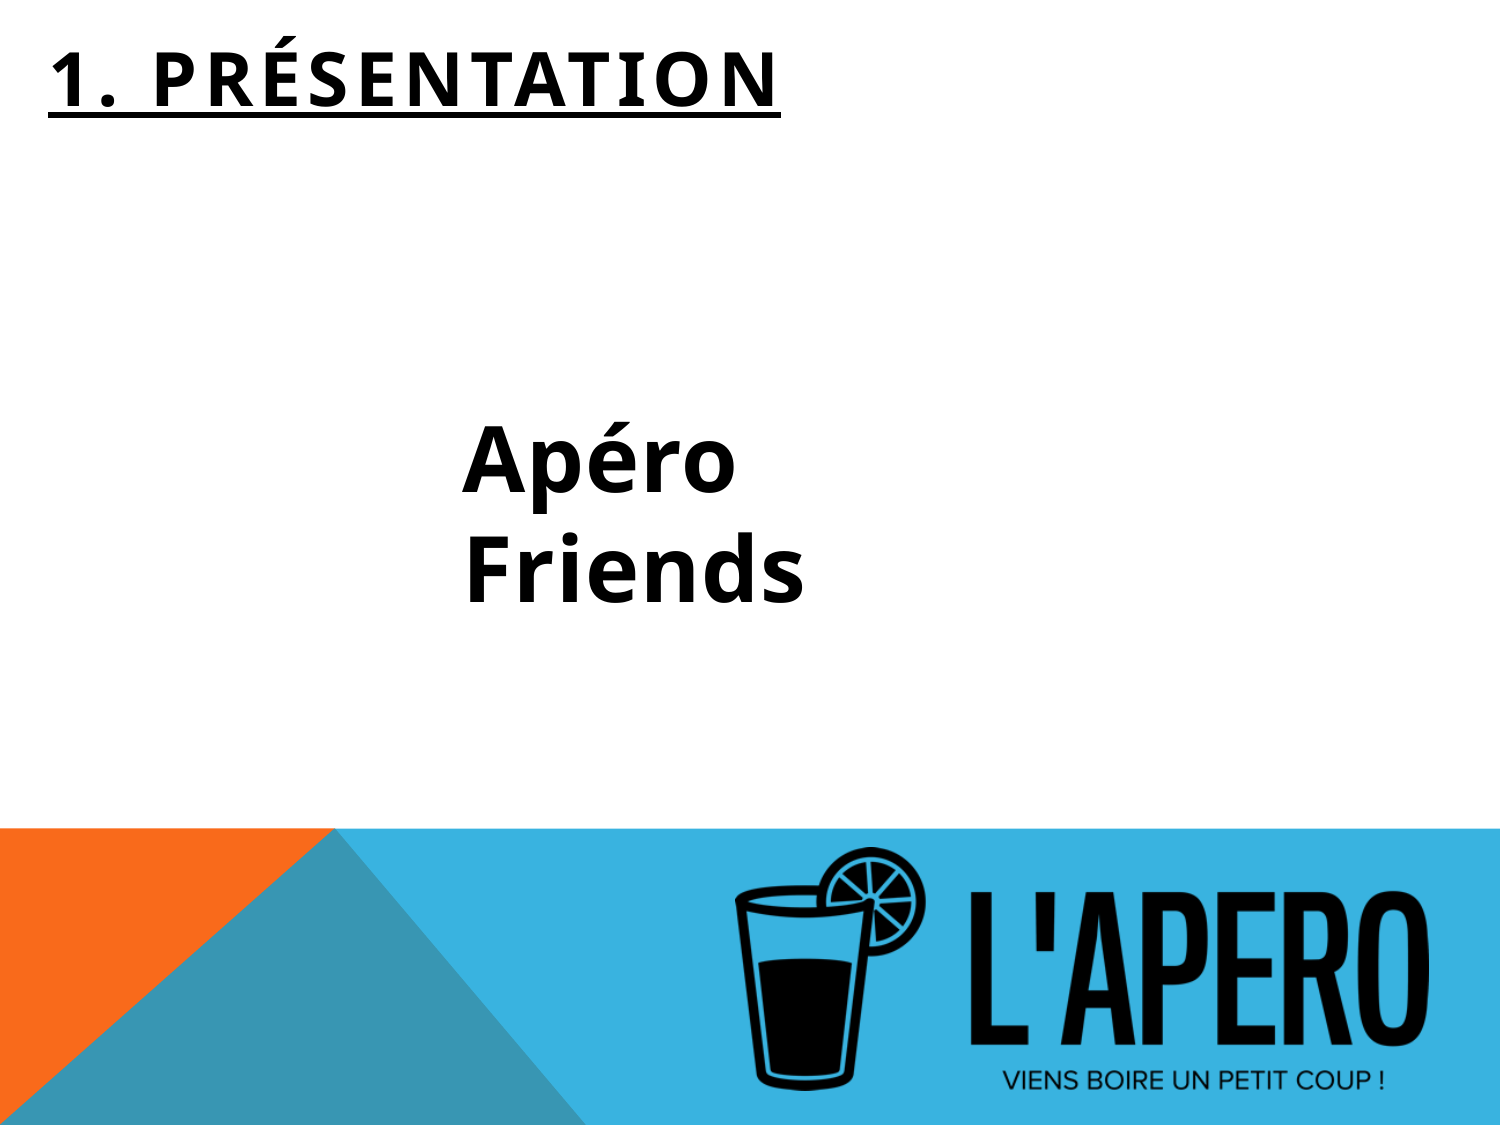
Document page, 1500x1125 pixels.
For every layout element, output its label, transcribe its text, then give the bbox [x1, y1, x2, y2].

picture [735, 847, 1430, 1092]
text_box Apéro Friends [447, 393, 1106, 628]
title 1. Présentation [33, 31, 1267, 122]
